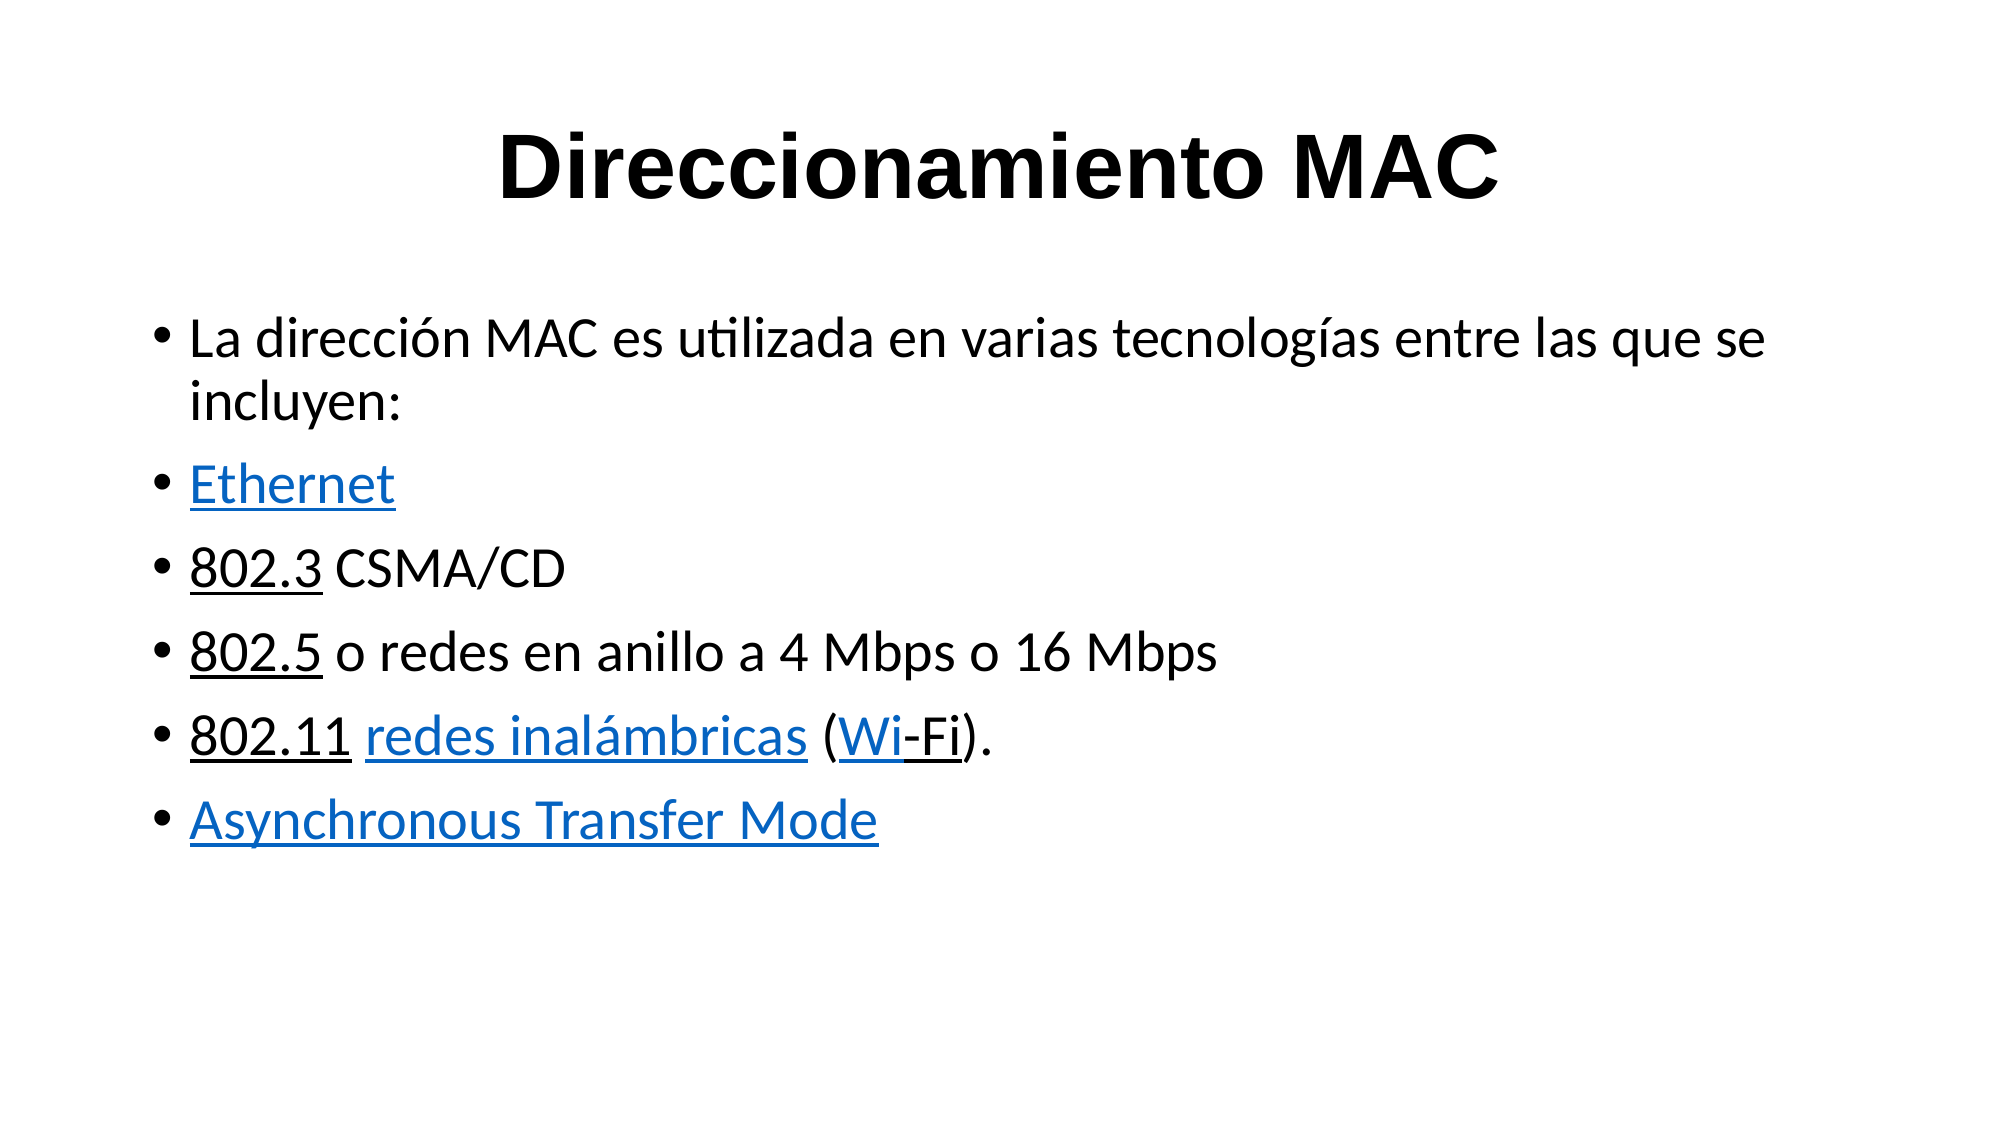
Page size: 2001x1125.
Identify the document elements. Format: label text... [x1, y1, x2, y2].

list La dirección MAC es utilizada en varias tecnologías entre las que se incluyen: Ethernet 802.3 CSMA/CD 802.5 o redes en anillo a 4 Mbps o 16 Mbps 802.11 redes inalámbricas (Wi-Fi). Asynchronous Transfer Mode [137, 299, 1863, 1014]
title Direccionamiento MAC [137, 59, 1863, 278]
